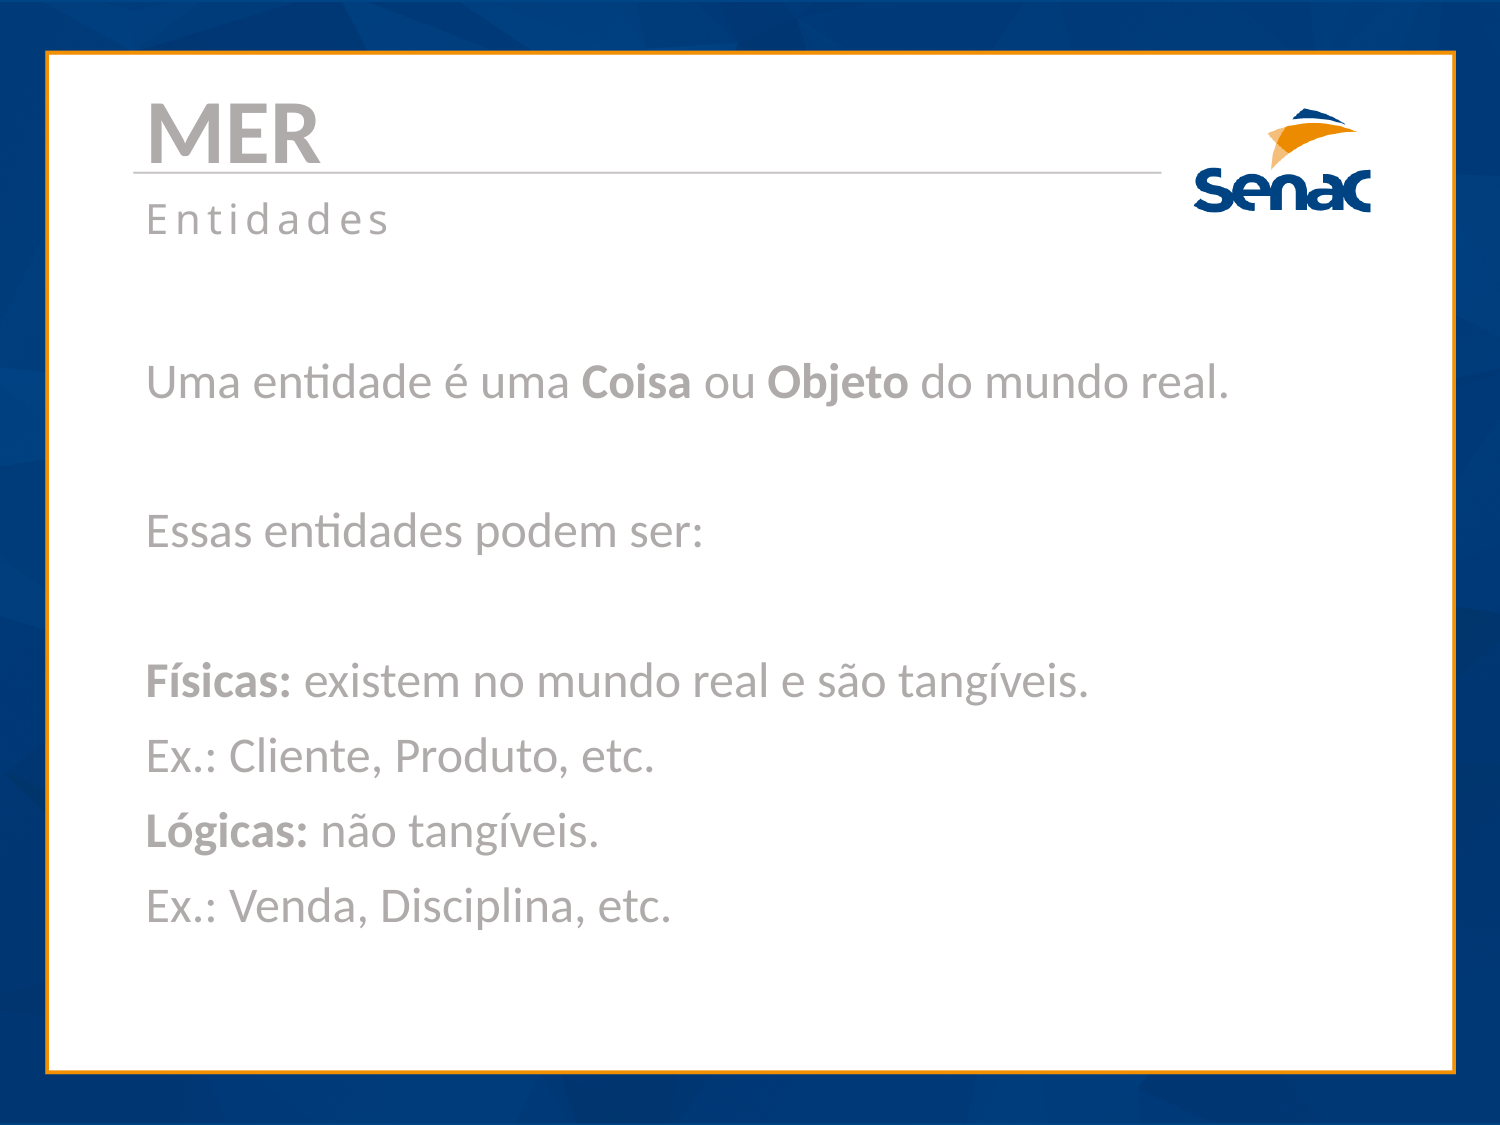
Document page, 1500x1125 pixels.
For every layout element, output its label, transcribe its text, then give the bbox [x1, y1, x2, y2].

text_box MER [130, 77, 1130, 190]
text_box Uma entidade é uma Coisa ou Objeto do mundo real. Essas entidades podem ser: Físicas: existem no mundo real e são tangíveis. Ex.: Cliente, Produto, etc. Lógicas: não tangíveis. Ex.: Venda, Disciplina, etc. [130, 347, 1371, 1034]
text_box Entidades [130, 190, 1130, 269]
picture [0, 0, 1500, 1125]
